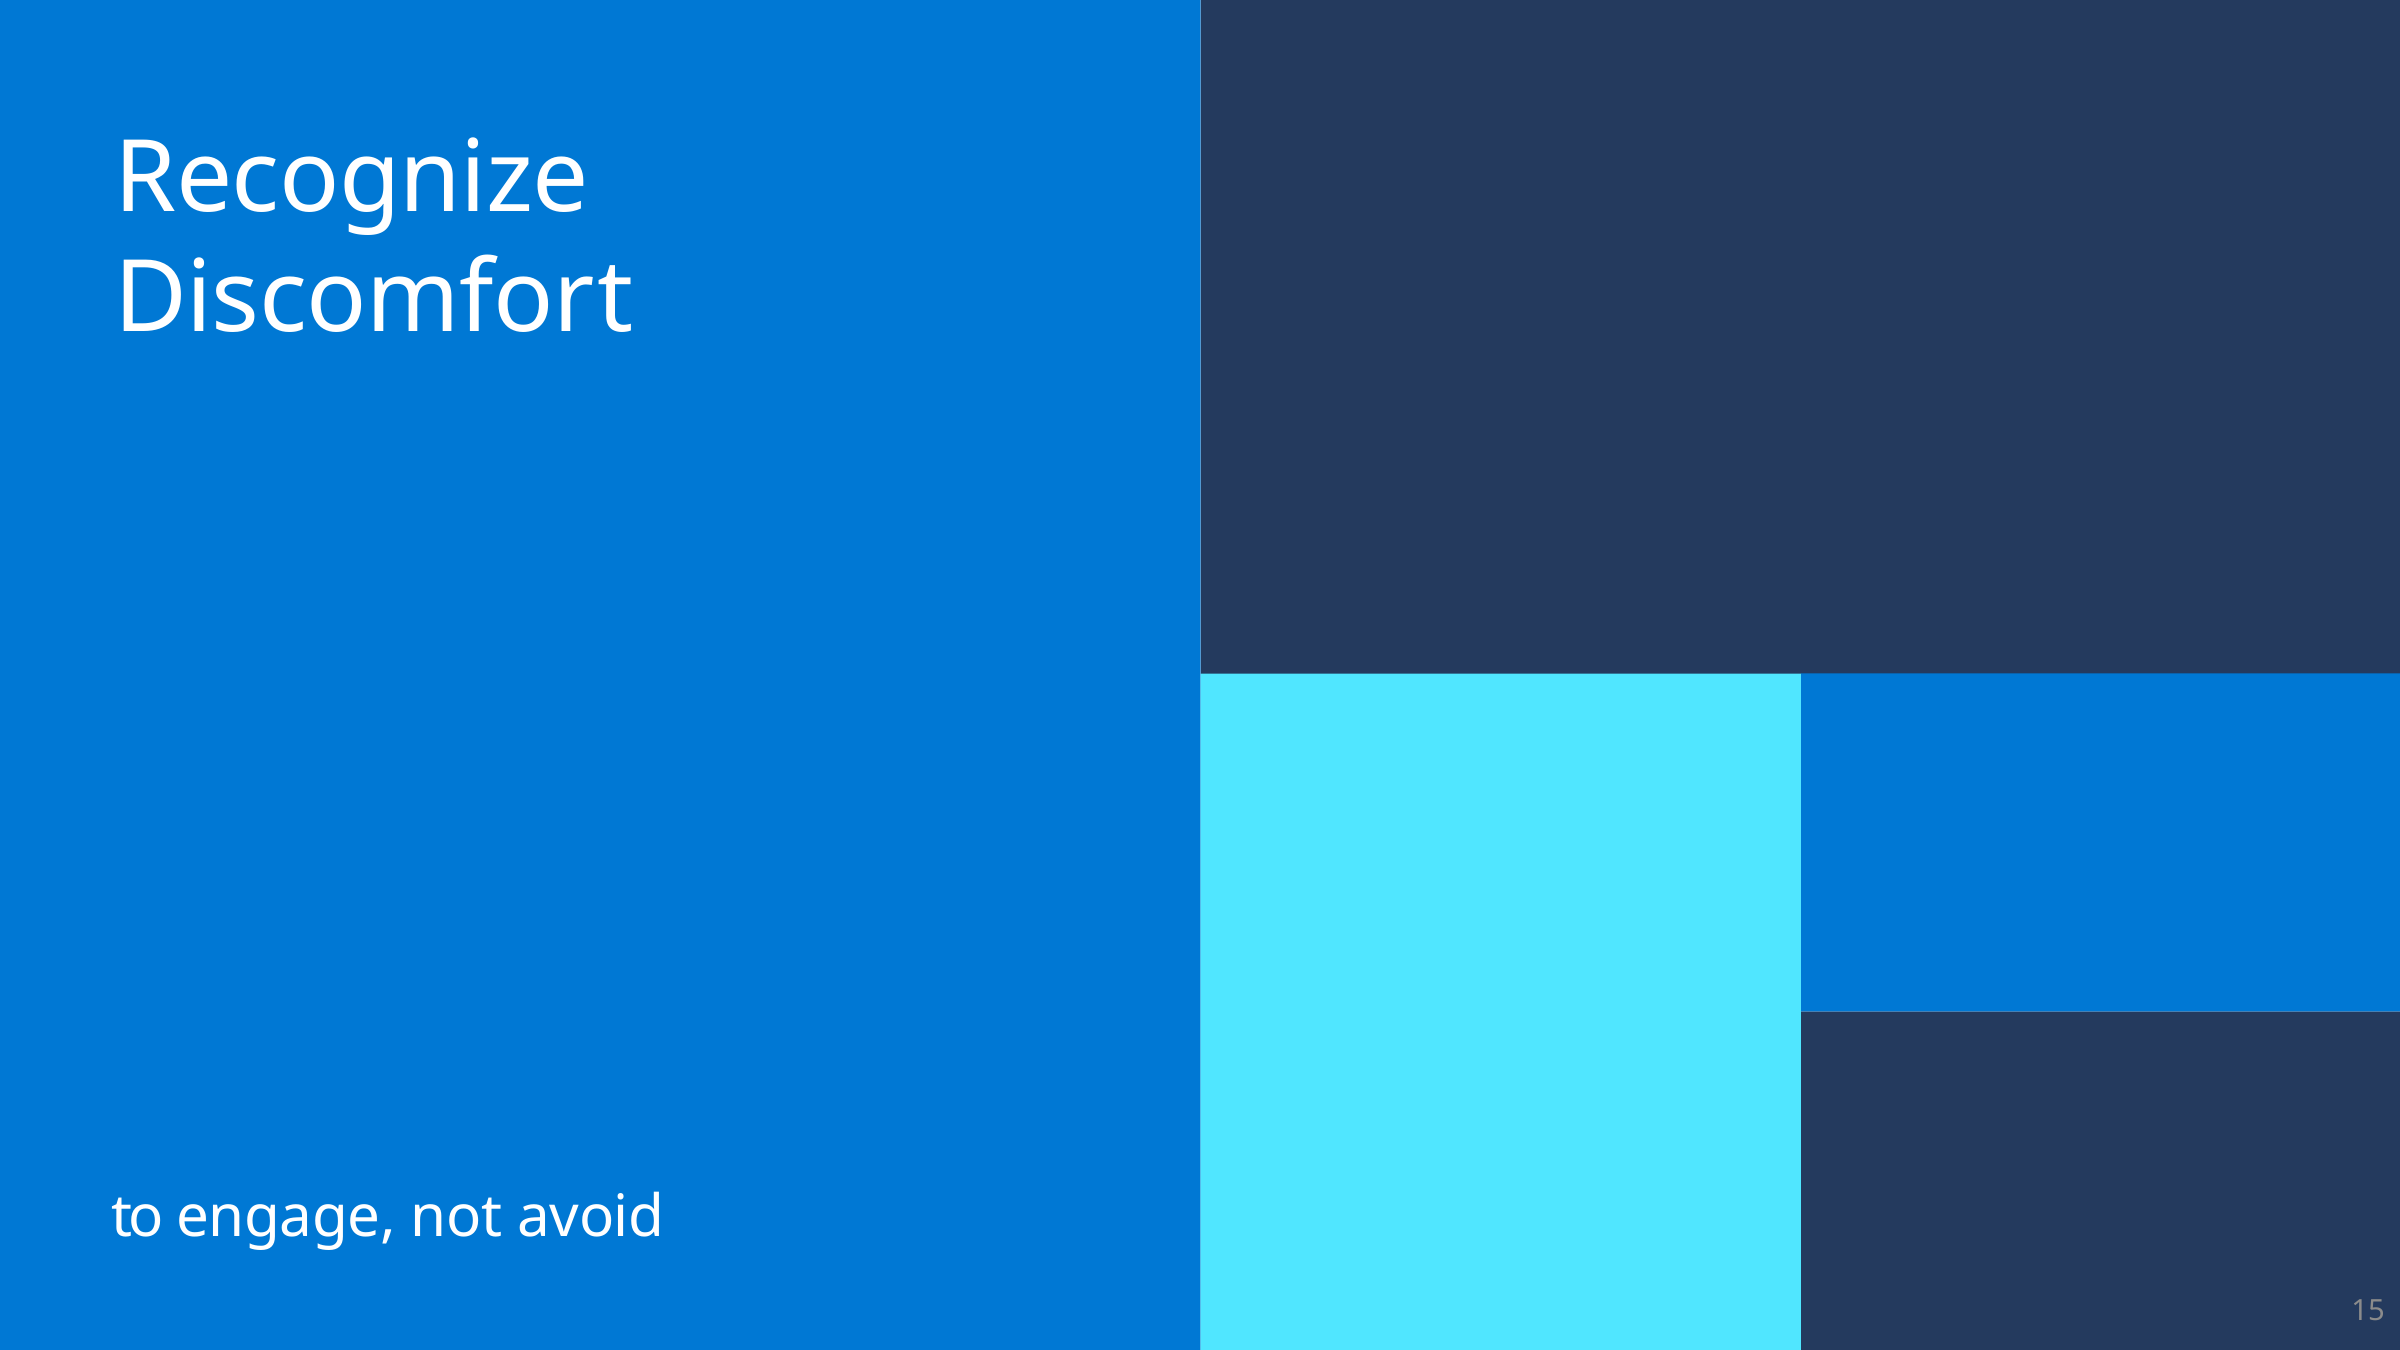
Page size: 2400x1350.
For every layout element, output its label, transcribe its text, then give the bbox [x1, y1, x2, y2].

list to engage, not avoid [111, 1171, 700, 1292]
title Recognize Discomfort [112, 111, 1075, 372]
slide_number 15 [1860, 1275, 2400, 1348]
